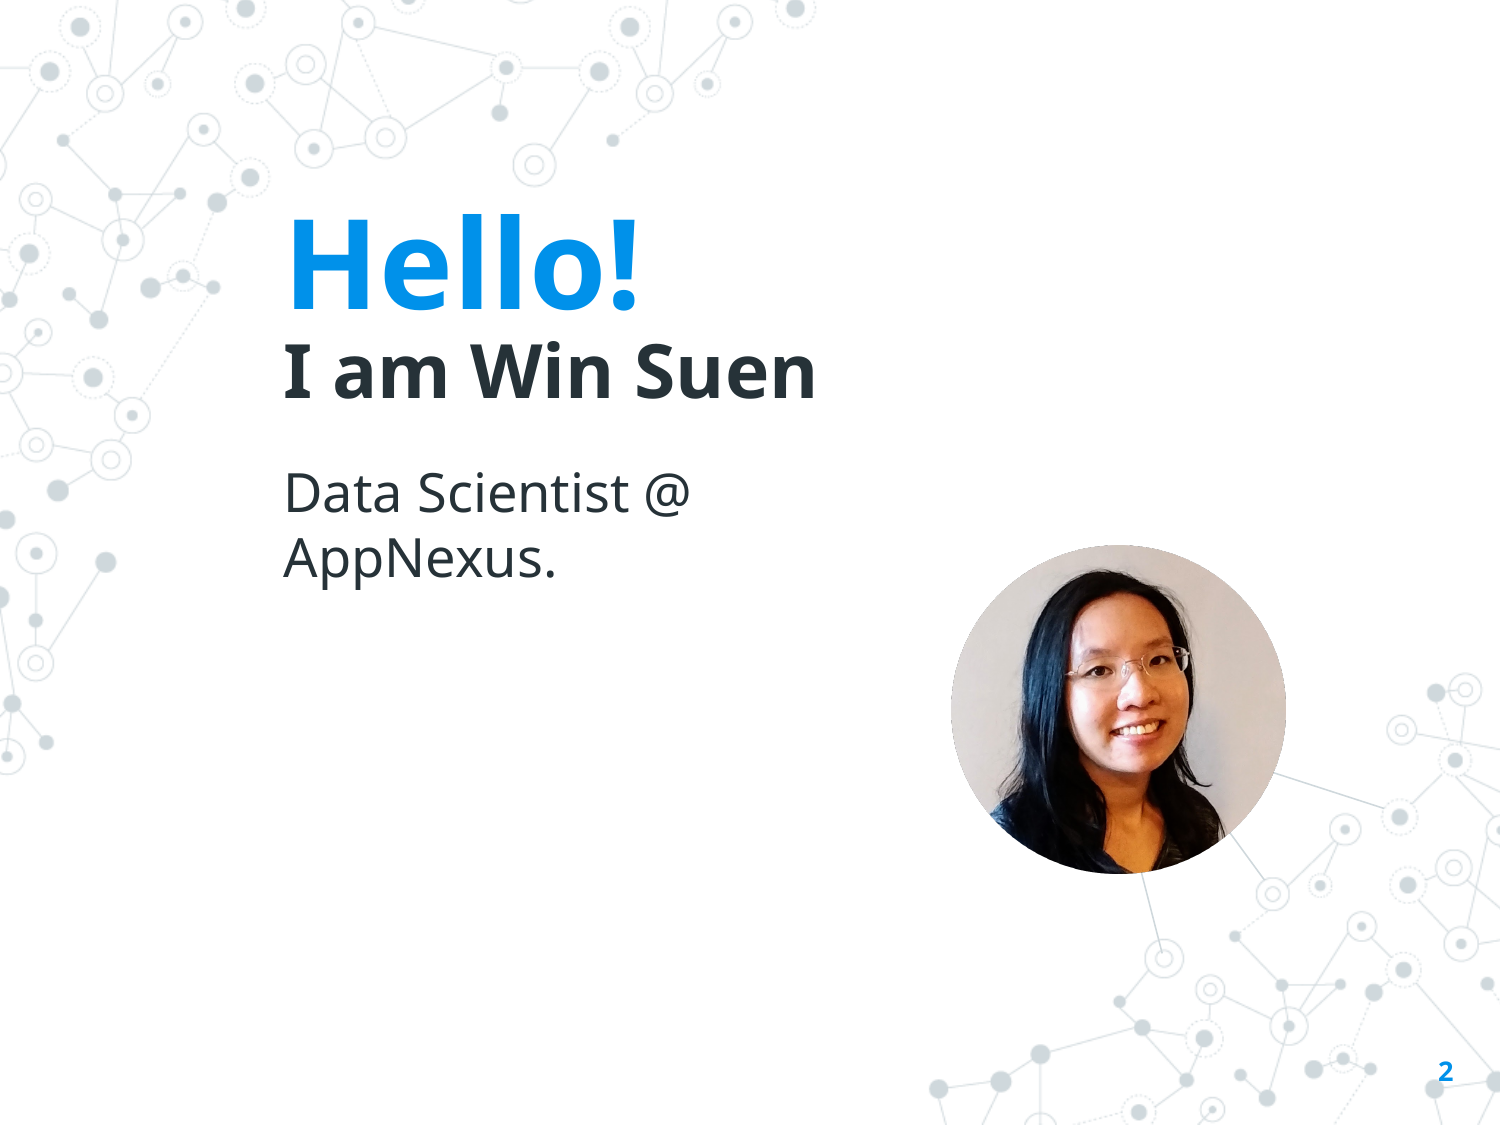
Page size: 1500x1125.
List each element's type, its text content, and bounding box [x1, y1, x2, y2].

subtitle I am Win Suen [268, 308, 1195, 481]
picture [0, 0, 1500, 1125]
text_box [1291, 765, 1385, 809]
slide_number 2 [1378, 1038, 1469, 1125]
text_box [1138, 884, 1163, 954]
list Data Scientist @ AppNexus. [268, 443, 897, 1025]
title Hello! [268, 96, 1195, 308]
